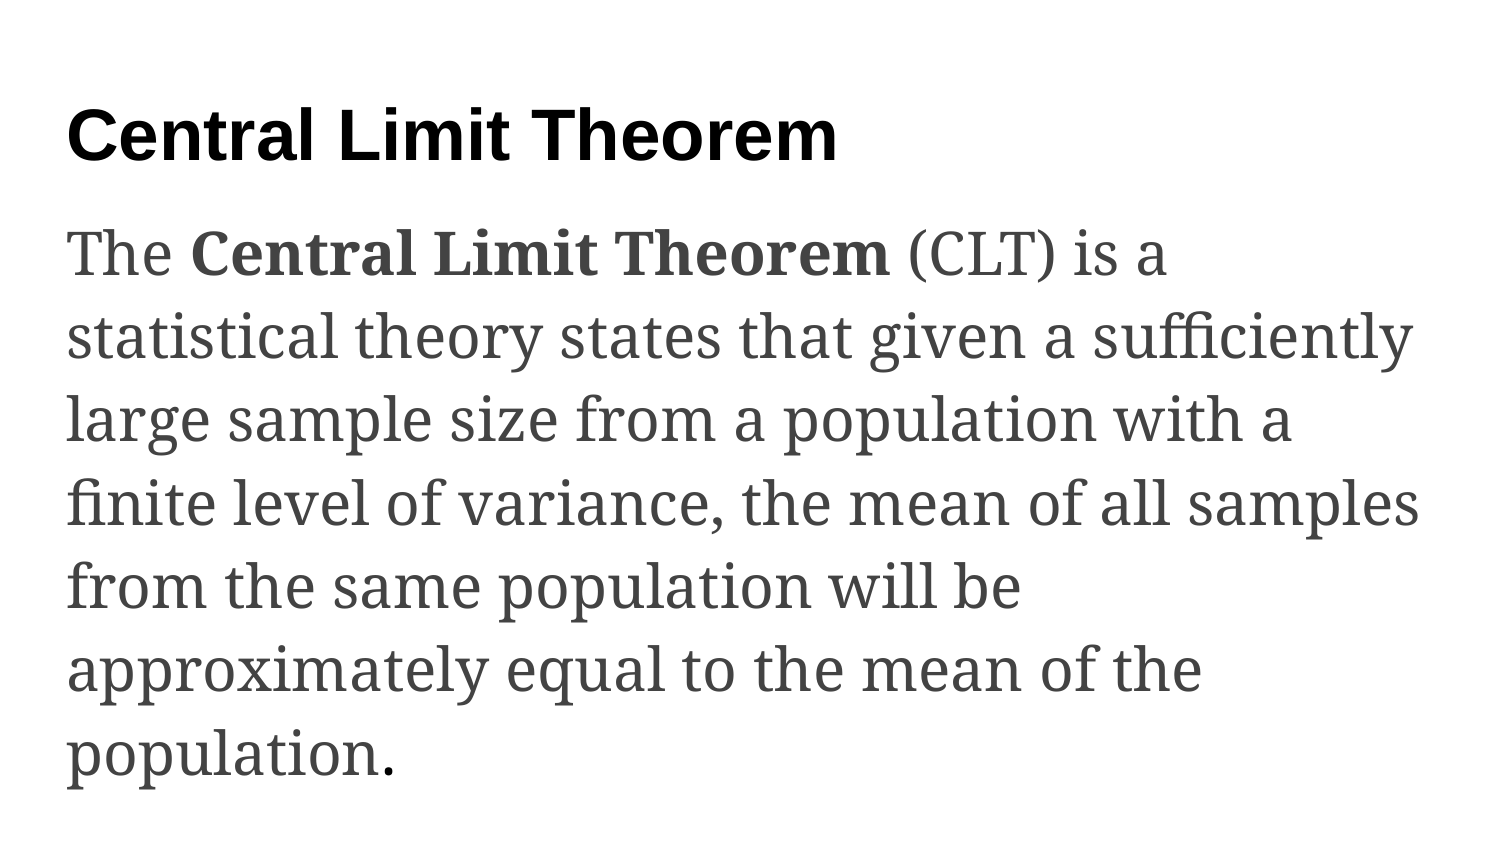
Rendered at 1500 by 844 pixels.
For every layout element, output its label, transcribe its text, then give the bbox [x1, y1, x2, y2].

list The Central Limit Theorem (CLT) is a statistical theory states that given a sufficiently large sample size from a population with a finite level of variance, the mean of all samples from the same population will be approximately equal to the mean of the population. [51, 189, 1449, 750]
title Central Limit Theorem [51, 72, 1449, 189]
